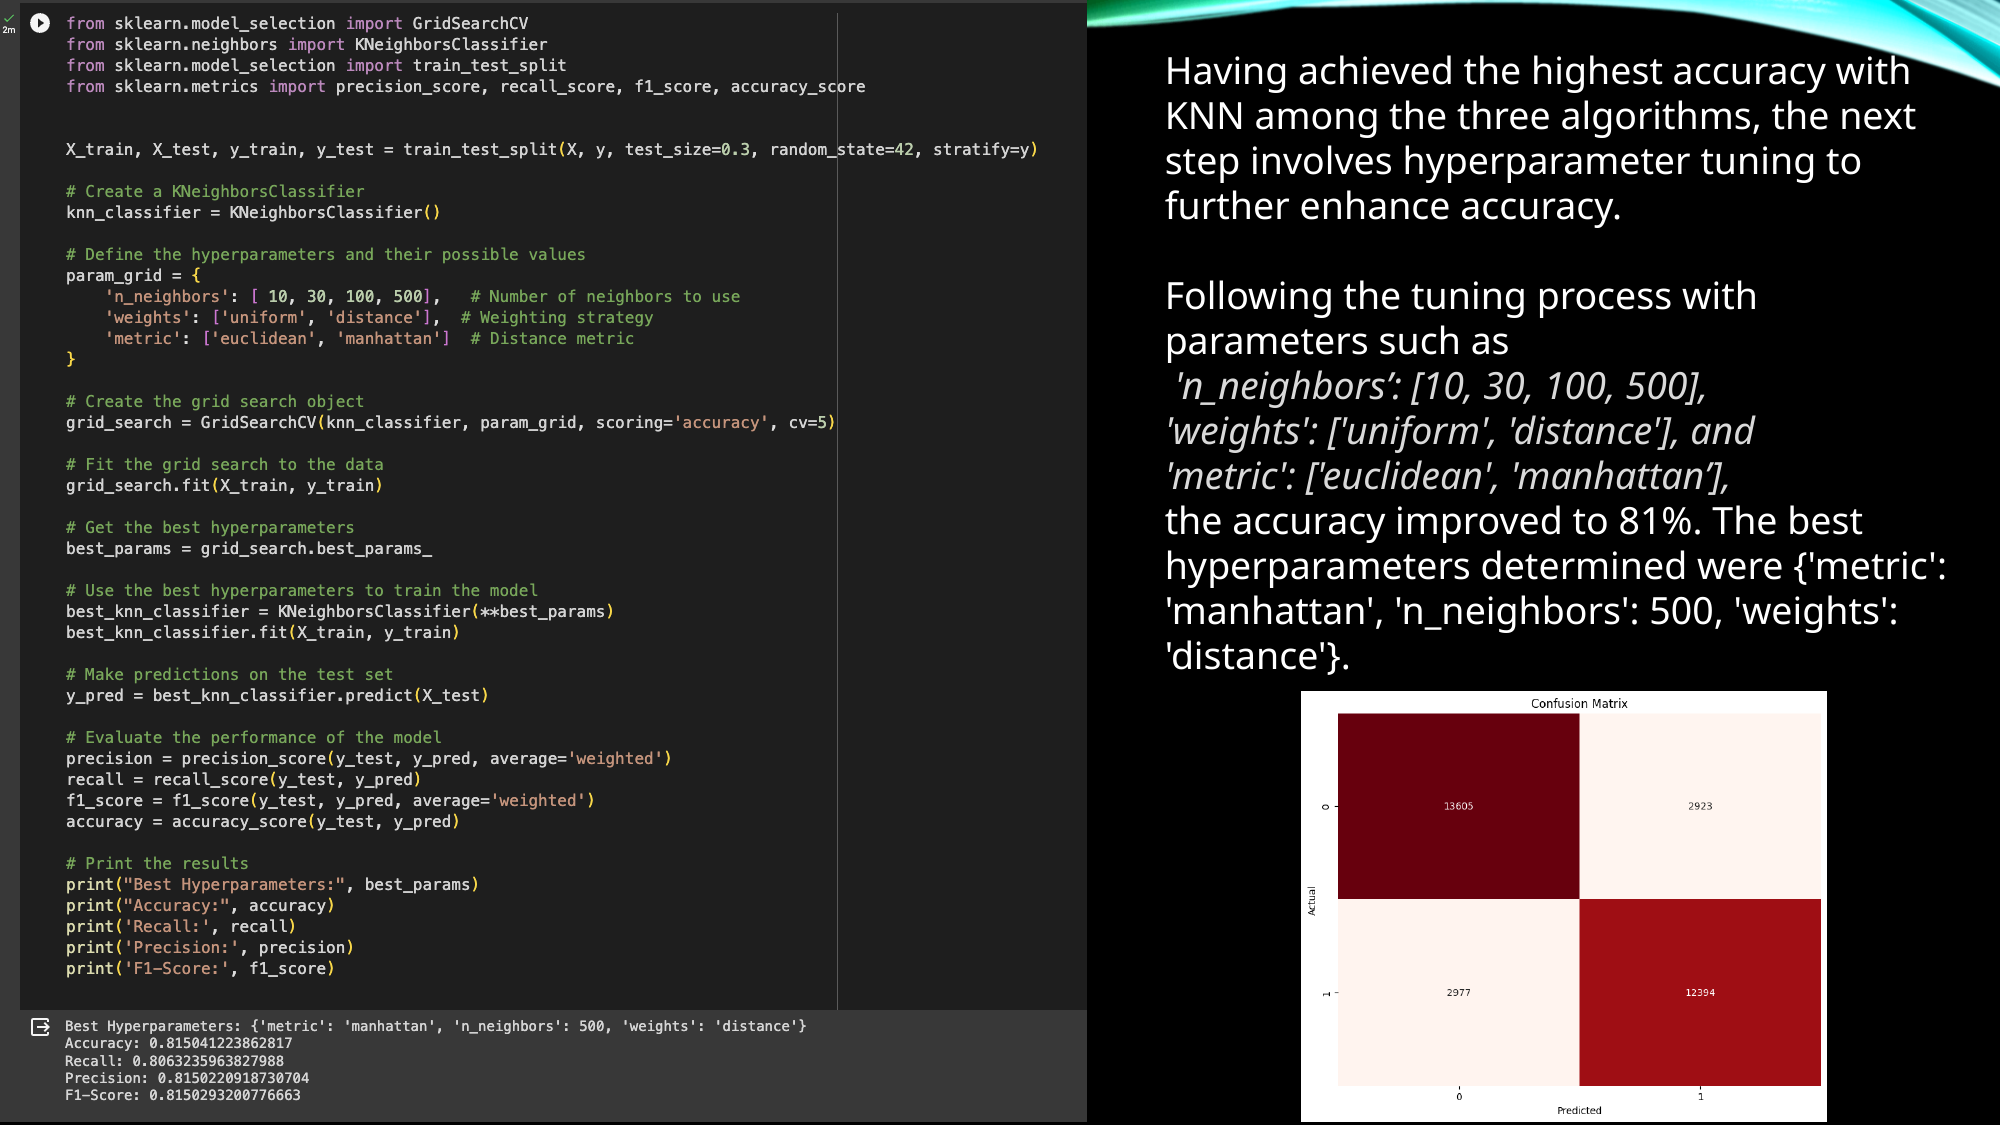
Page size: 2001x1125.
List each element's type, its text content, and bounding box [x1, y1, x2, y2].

picture [0, 0, 2000, 1123]
text_box Having achieved the highest accuracy with KNN among the three algorithms, the next step involves hyperparameter tuning to further enhance accuracy. Following the tuning process with parameters such as 'n_neighbors’: [10, 30, 100, 500], 'weights': ['uniform', 'distance'], and 'metric': ['euclidean', 'manhattan’], the accuracy improved to 81%. The best hyperparameters determined were {'metric': 'manhattan', 'n_neighbors': 500, 'weights': 'distance'}. [1149, 39, 1979, 685]
picture [1301, 691, 1827, 1123]
